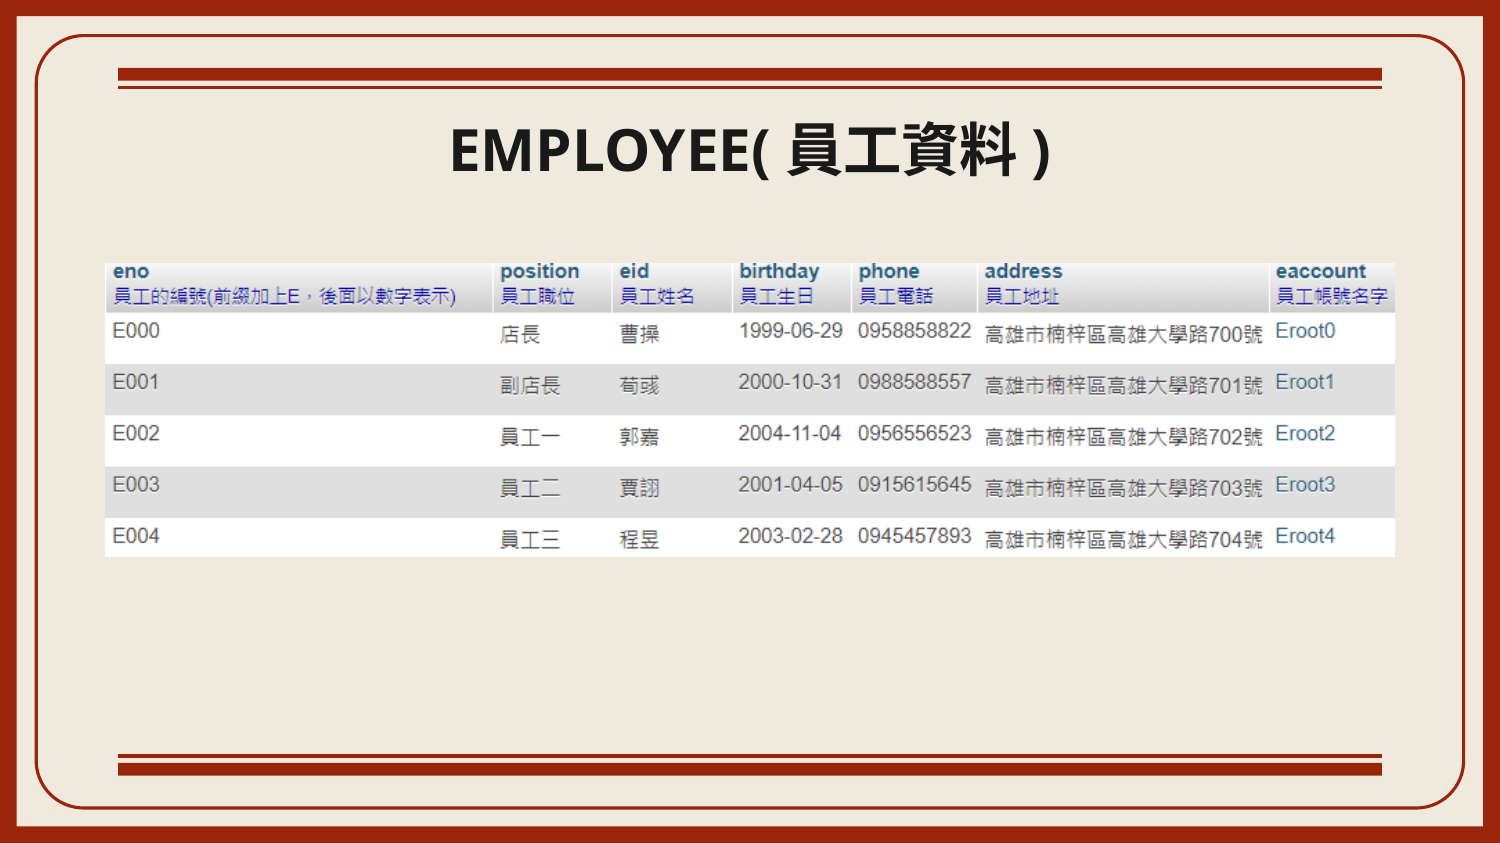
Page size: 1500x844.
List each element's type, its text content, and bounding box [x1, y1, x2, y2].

title EMPLOYEE(員工資料) [118, 98, 1382, 192]
picture [105, 263, 1395, 557]
